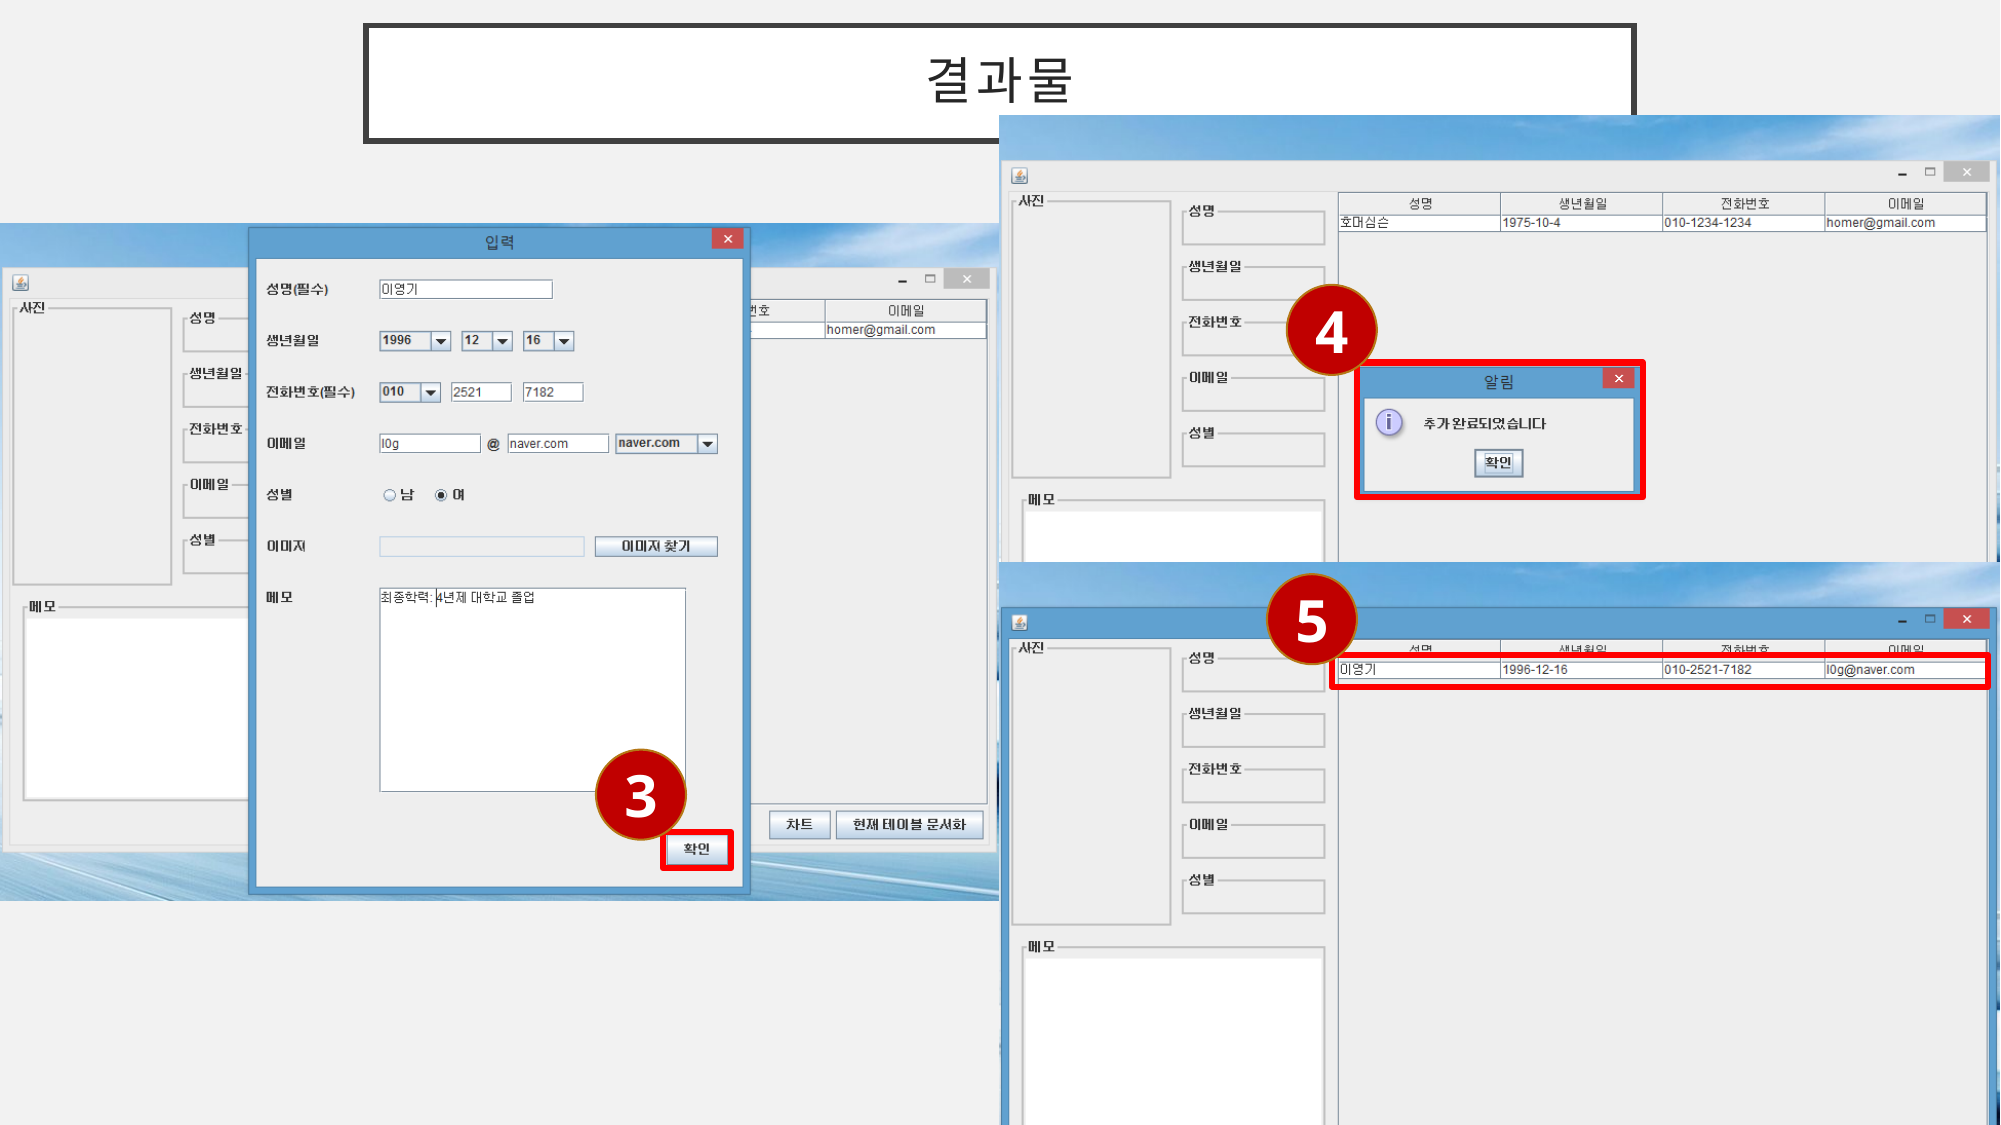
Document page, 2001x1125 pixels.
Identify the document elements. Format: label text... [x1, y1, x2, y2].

title 결과물 [363, 23, 1637, 144]
picture [0, 115, 2000, 1125]
